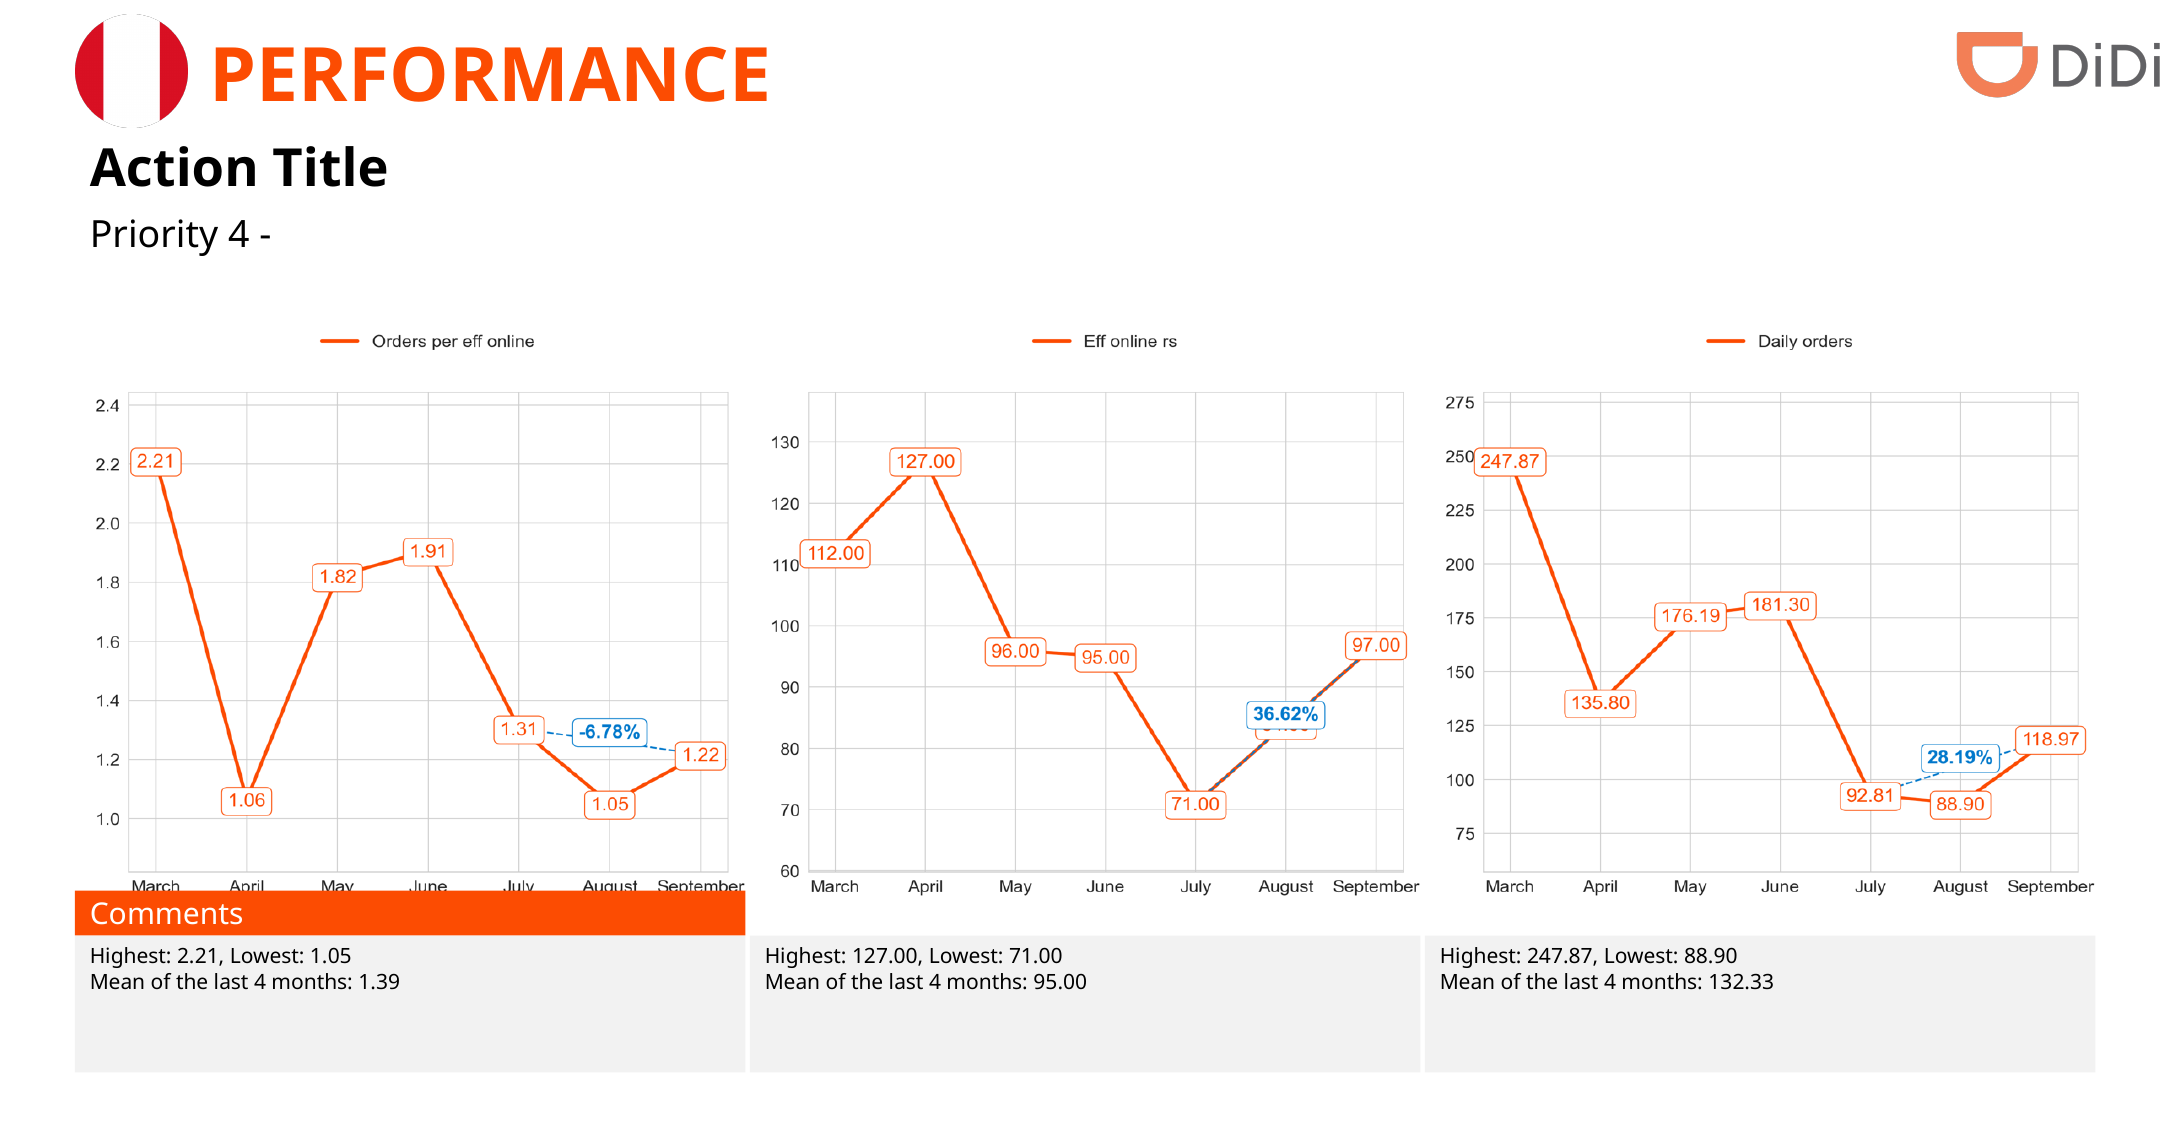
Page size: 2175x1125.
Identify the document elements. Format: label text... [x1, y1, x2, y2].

text_box Priority 4 - [74, 202, 2175, 263]
text_box Highest: 247.87, Lowest: 88.90 Mean of the last 4 months: 132.33 [1424, 935, 2096, 1073]
text_box Highest: 127.00, Lowest: 71.00 Mean of the last 4 months: 95.00 [749, 935, 1421, 1073]
text_box Action Title [74, 127, 2175, 202]
text_box Highest: 2.21, Lowest: 1.05 Mean of the last 4 months: 1.39 [74, 936, 746, 1073]
picture [74, 322, 2101, 914]
picture [1949, 1, 2175, 129]
text_box Comments [74, 921, 746, 936]
picture [74, 14, 188, 128]
text_box PERFORMANCE [194, 15, 1800, 127]
